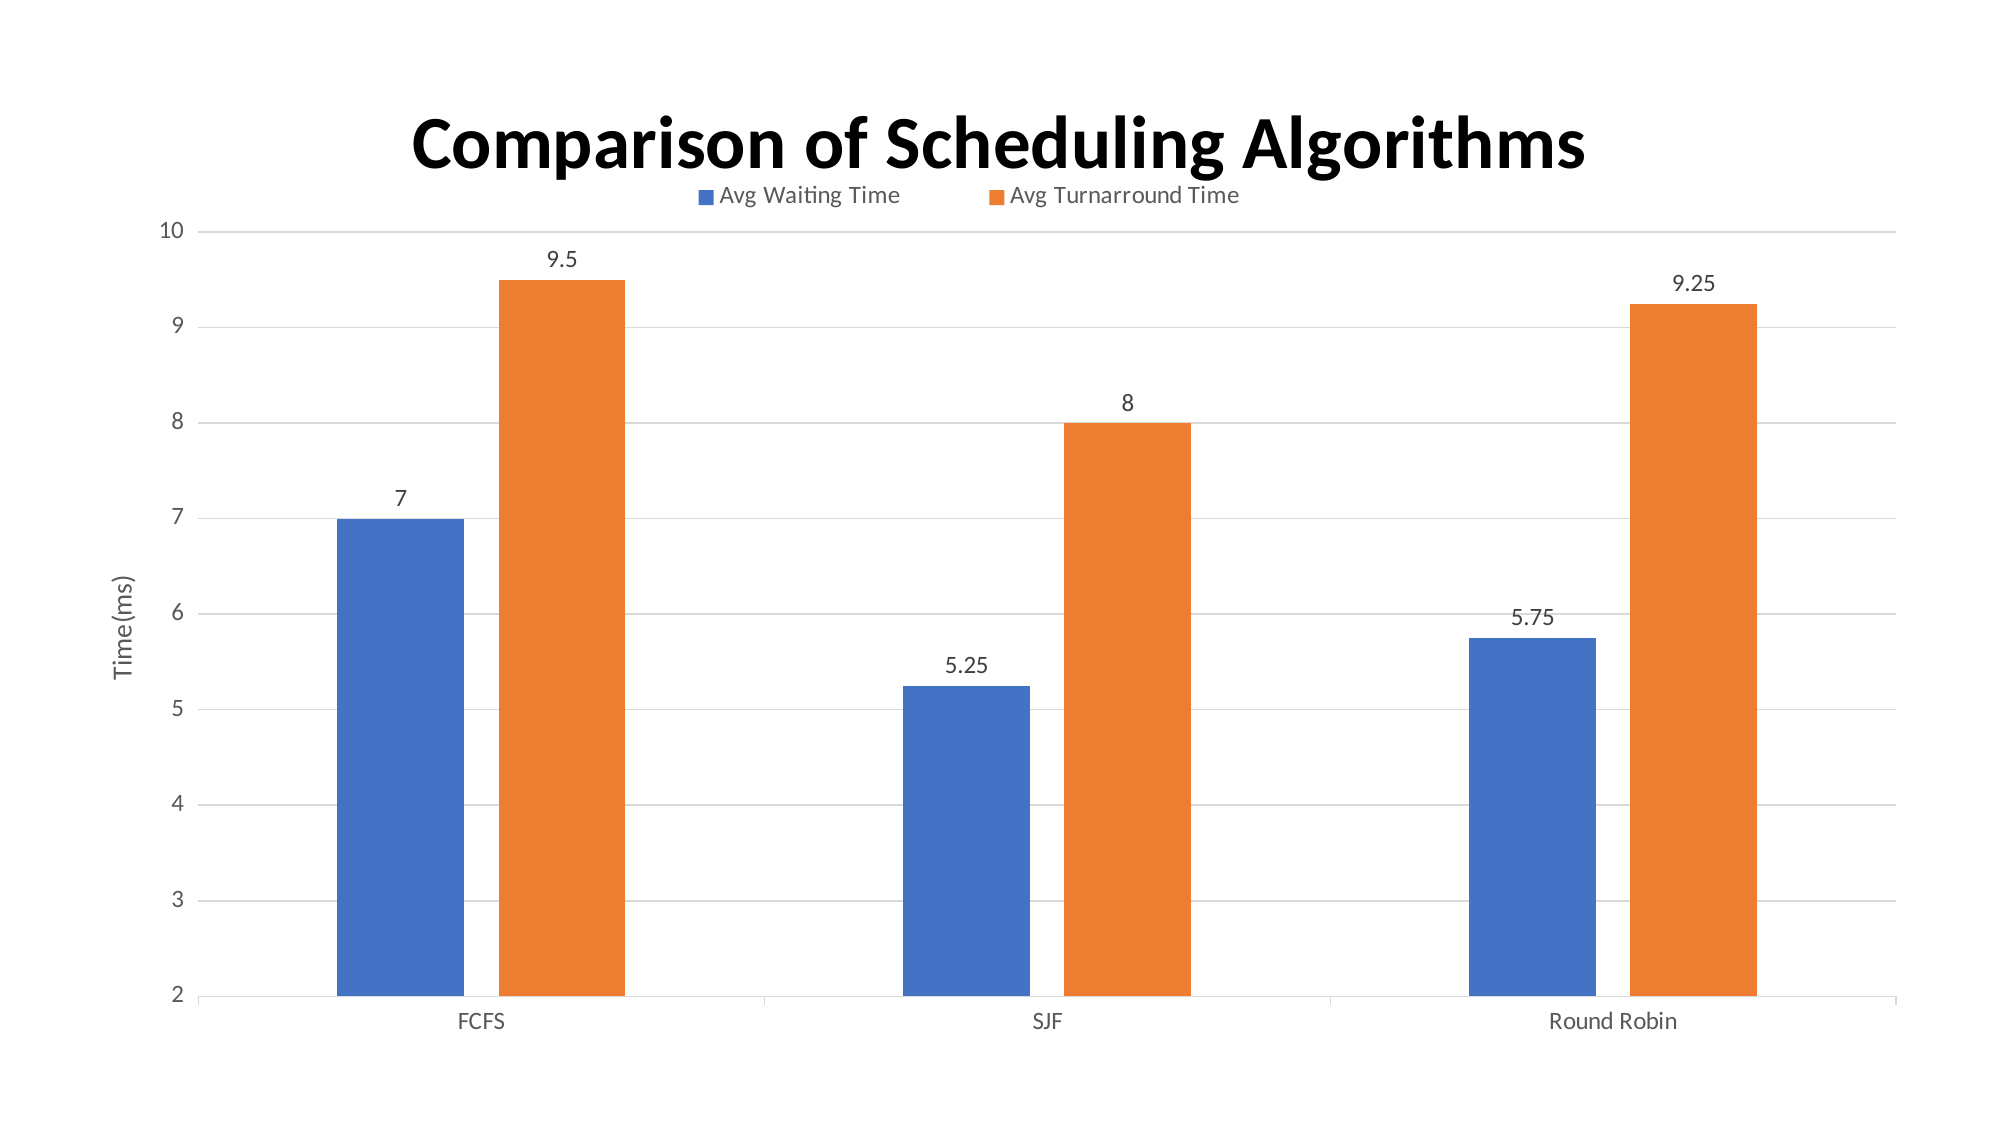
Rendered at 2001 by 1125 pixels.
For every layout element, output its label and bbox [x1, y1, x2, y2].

chart [101, 61, 1899, 1084]
